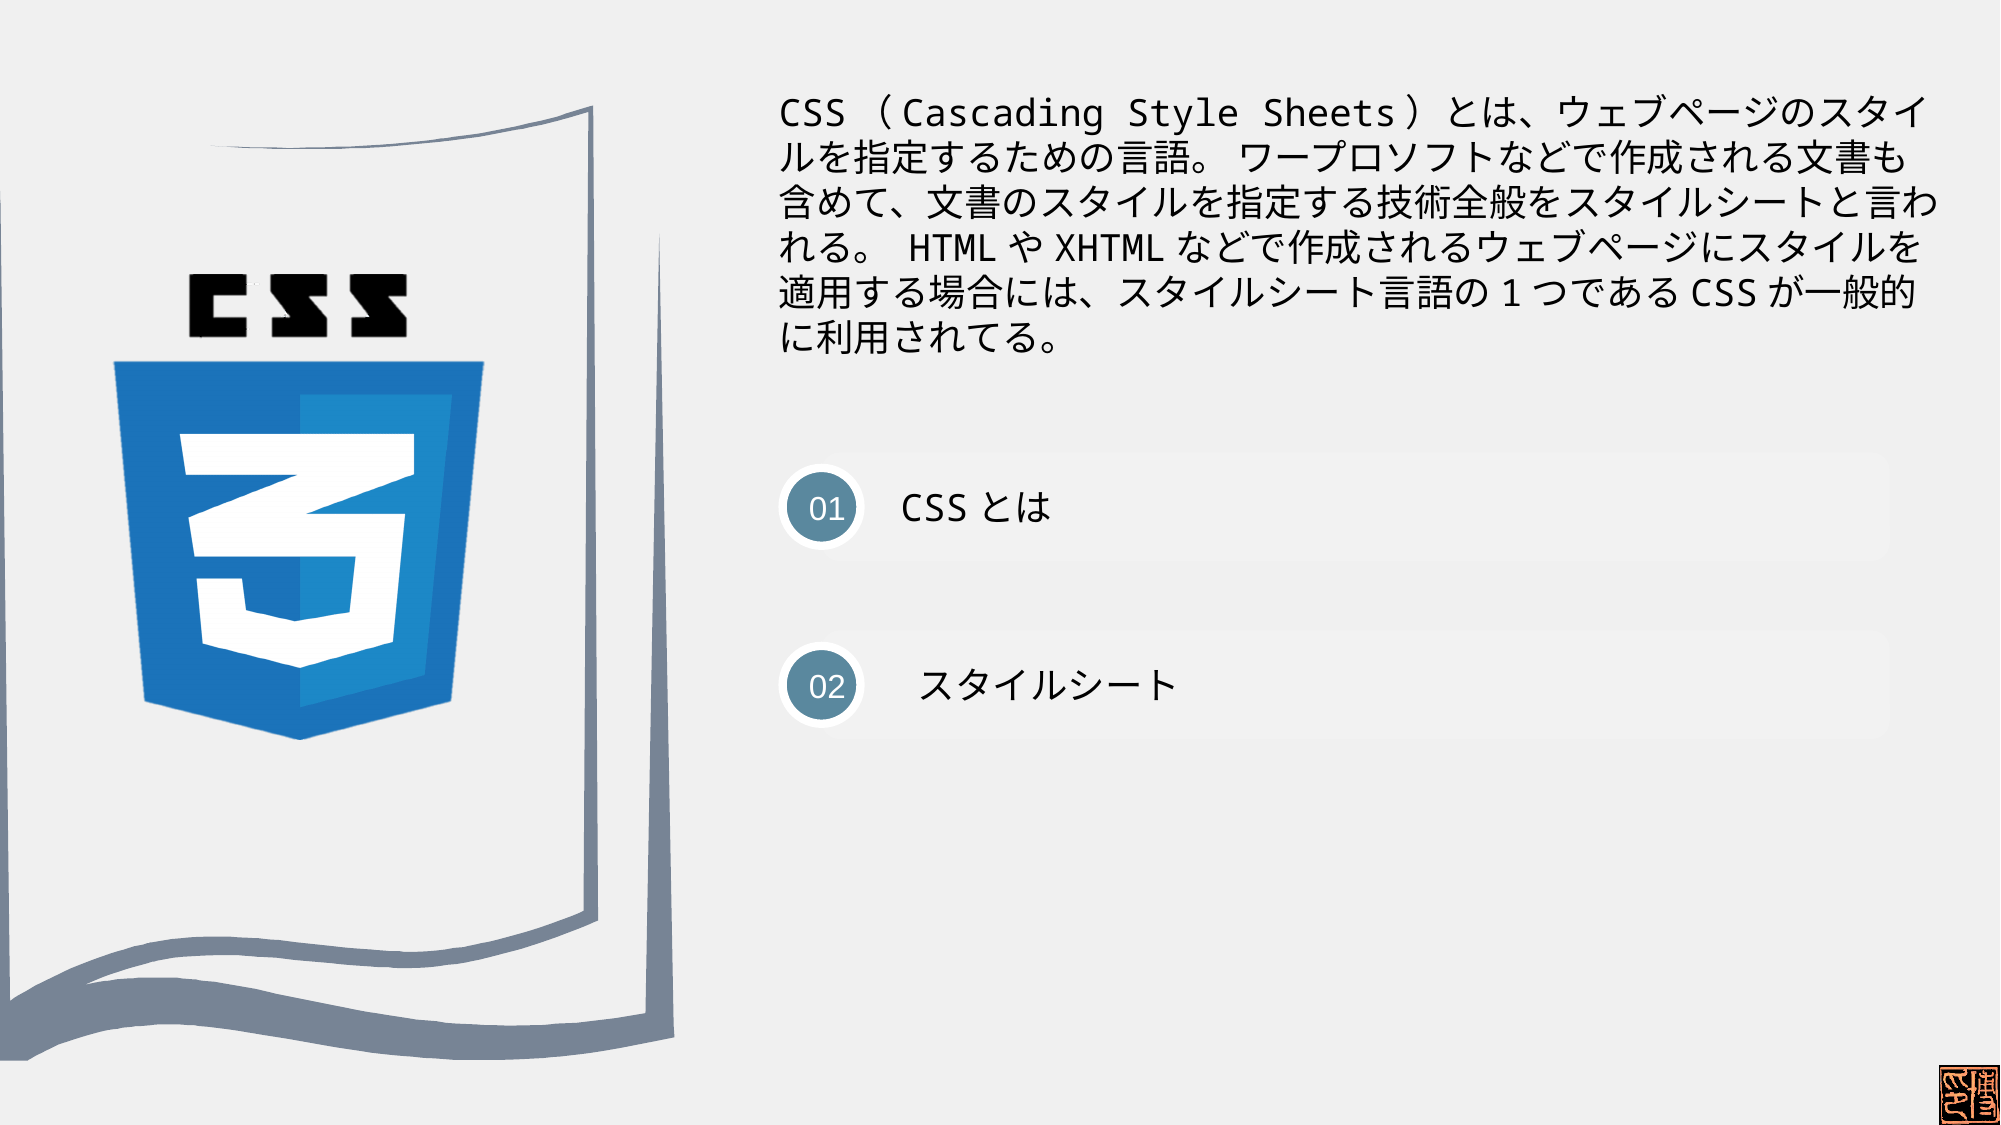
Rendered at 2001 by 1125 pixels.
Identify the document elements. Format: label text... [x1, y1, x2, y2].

picture [38, 274, 558, 740]
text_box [782, 452, 1890, 562]
picture [1939, 1065, 2000, 1125]
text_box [782, 630, 1890, 740]
text_box CSS（Cascading Style Sheets）とは、ウェブページのスタイルを指定するための言語。 ワープロソフトなどで作成される文書も含めて、文書のスタイルを指定する技術全般をスタイルシートと言われる。 HTMLやXHTMLなどで作成されるウェブページにスタイルを適用する場合には、スタイルシート言語の1つであるCSSが一般的に利用されてる。 [764, 81, 1961, 367]
text_box [0, 105, 675, 1061]
